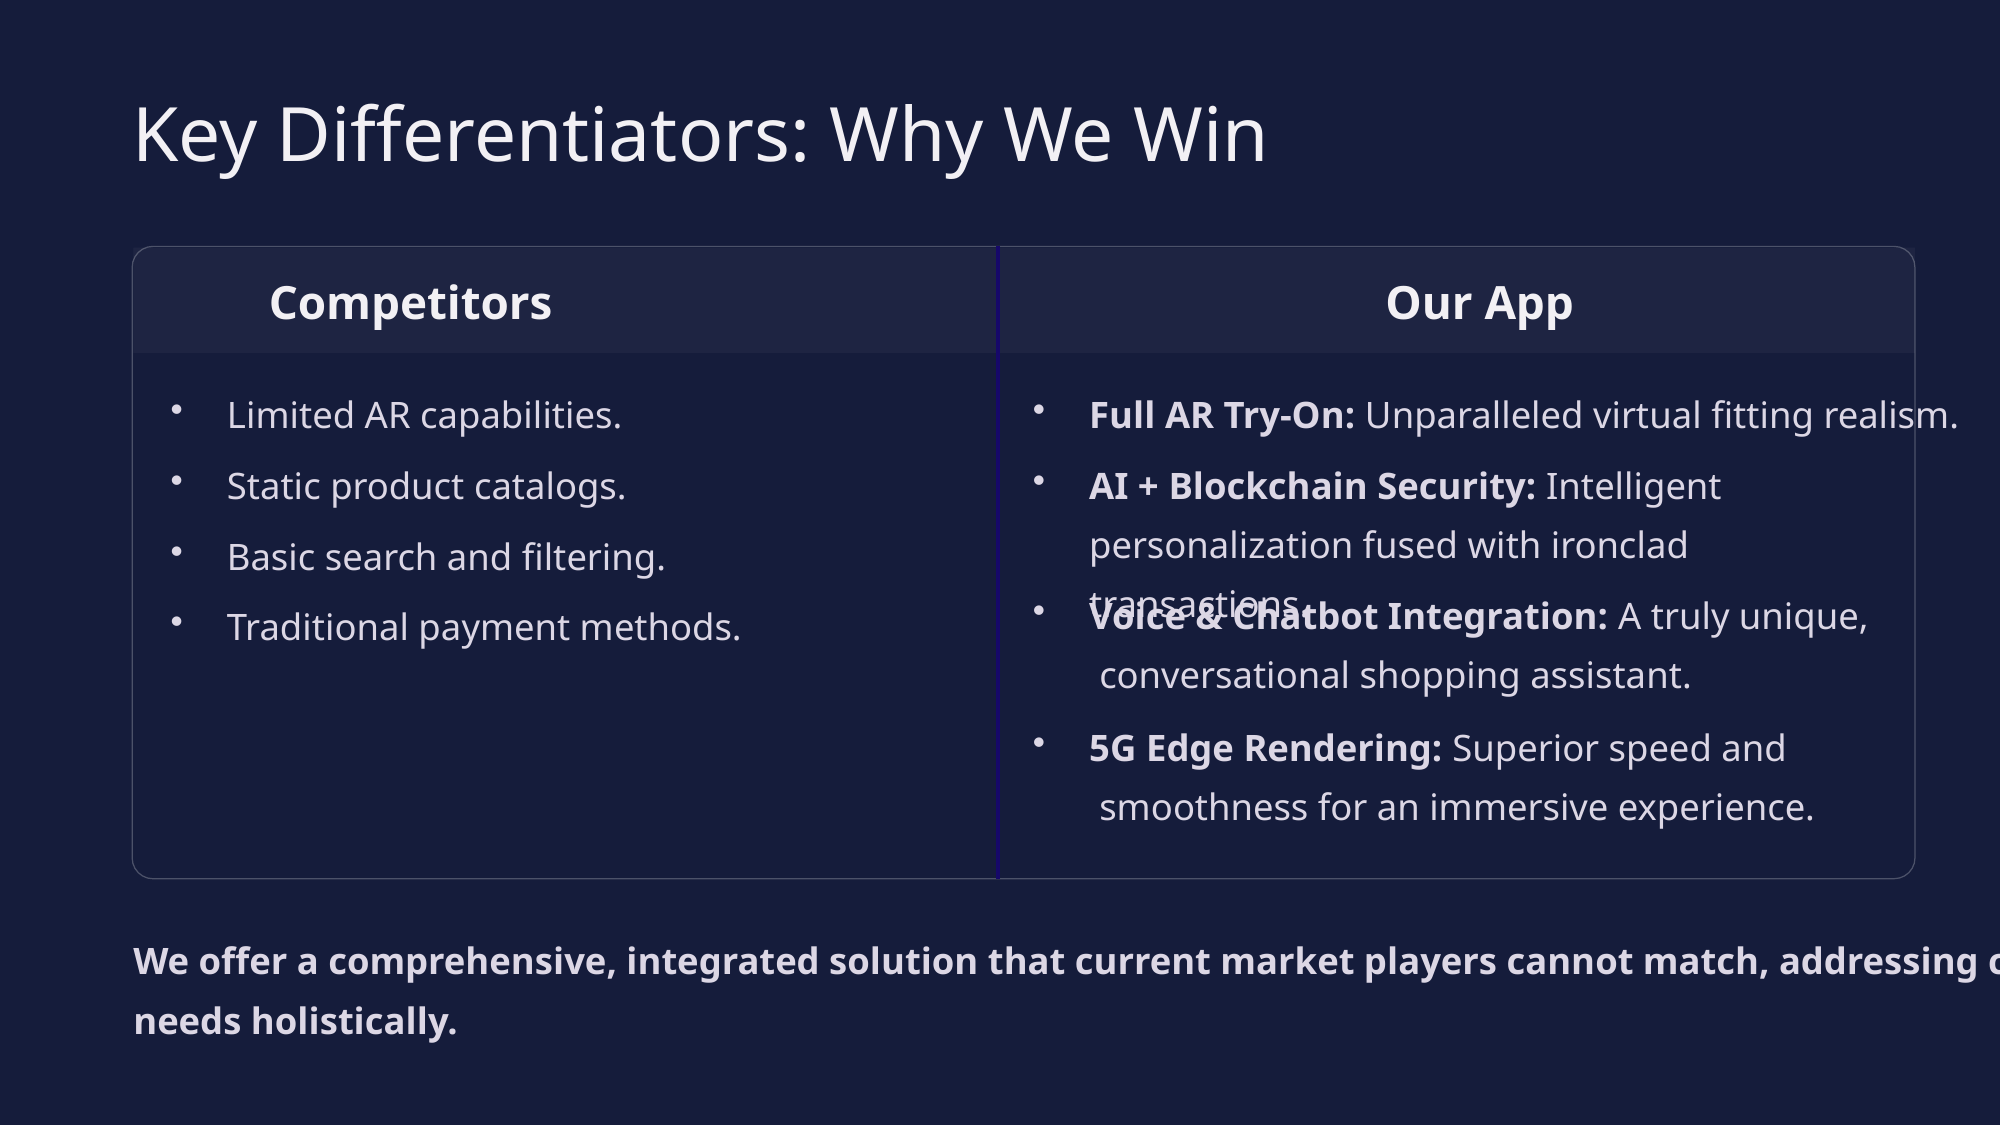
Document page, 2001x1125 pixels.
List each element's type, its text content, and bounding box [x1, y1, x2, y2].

text_box 5G Edge Rendering: Superior speed and smoothness for an immersive experience. [1032, 709, 1874, 769]
text_box Basic search and filtering. [170, 517, 632, 578]
text_box [1000, 353, 1915, 879]
text_box AI + Blockchain Security: Intelligent personalization fused with ironclad transactions. [1032, 447, 1874, 567]
text_box Our App [1290, 271, 1670, 330]
text_box [132, 261, 996, 879]
text_box [1000, 247, 1915, 353]
text_box [133, 247, 996, 353]
text_box Limited AR capabilities. [170, 376, 824, 436]
text_box Voice & Chatbot Integration: A truly unique, conversational shopping assistant. [1032, 577, 1874, 637]
text_box Traditional payment methods. [170, 588, 632, 649]
text_box We offer a comprehensive, integrated solution that current market players cannot match, addressing customer needs holistically. [133, 922, 1917, 1043]
text_box Full AR Try-On: Unparalleled virtual fitting realism. [1032, 376, 1874, 436]
text_box Competitors [221, 271, 600, 330]
text_box Static product catalogs. [170, 447, 632, 507]
text_box Key Differentiators: Why We Win [132, 60, 1781, 178]
